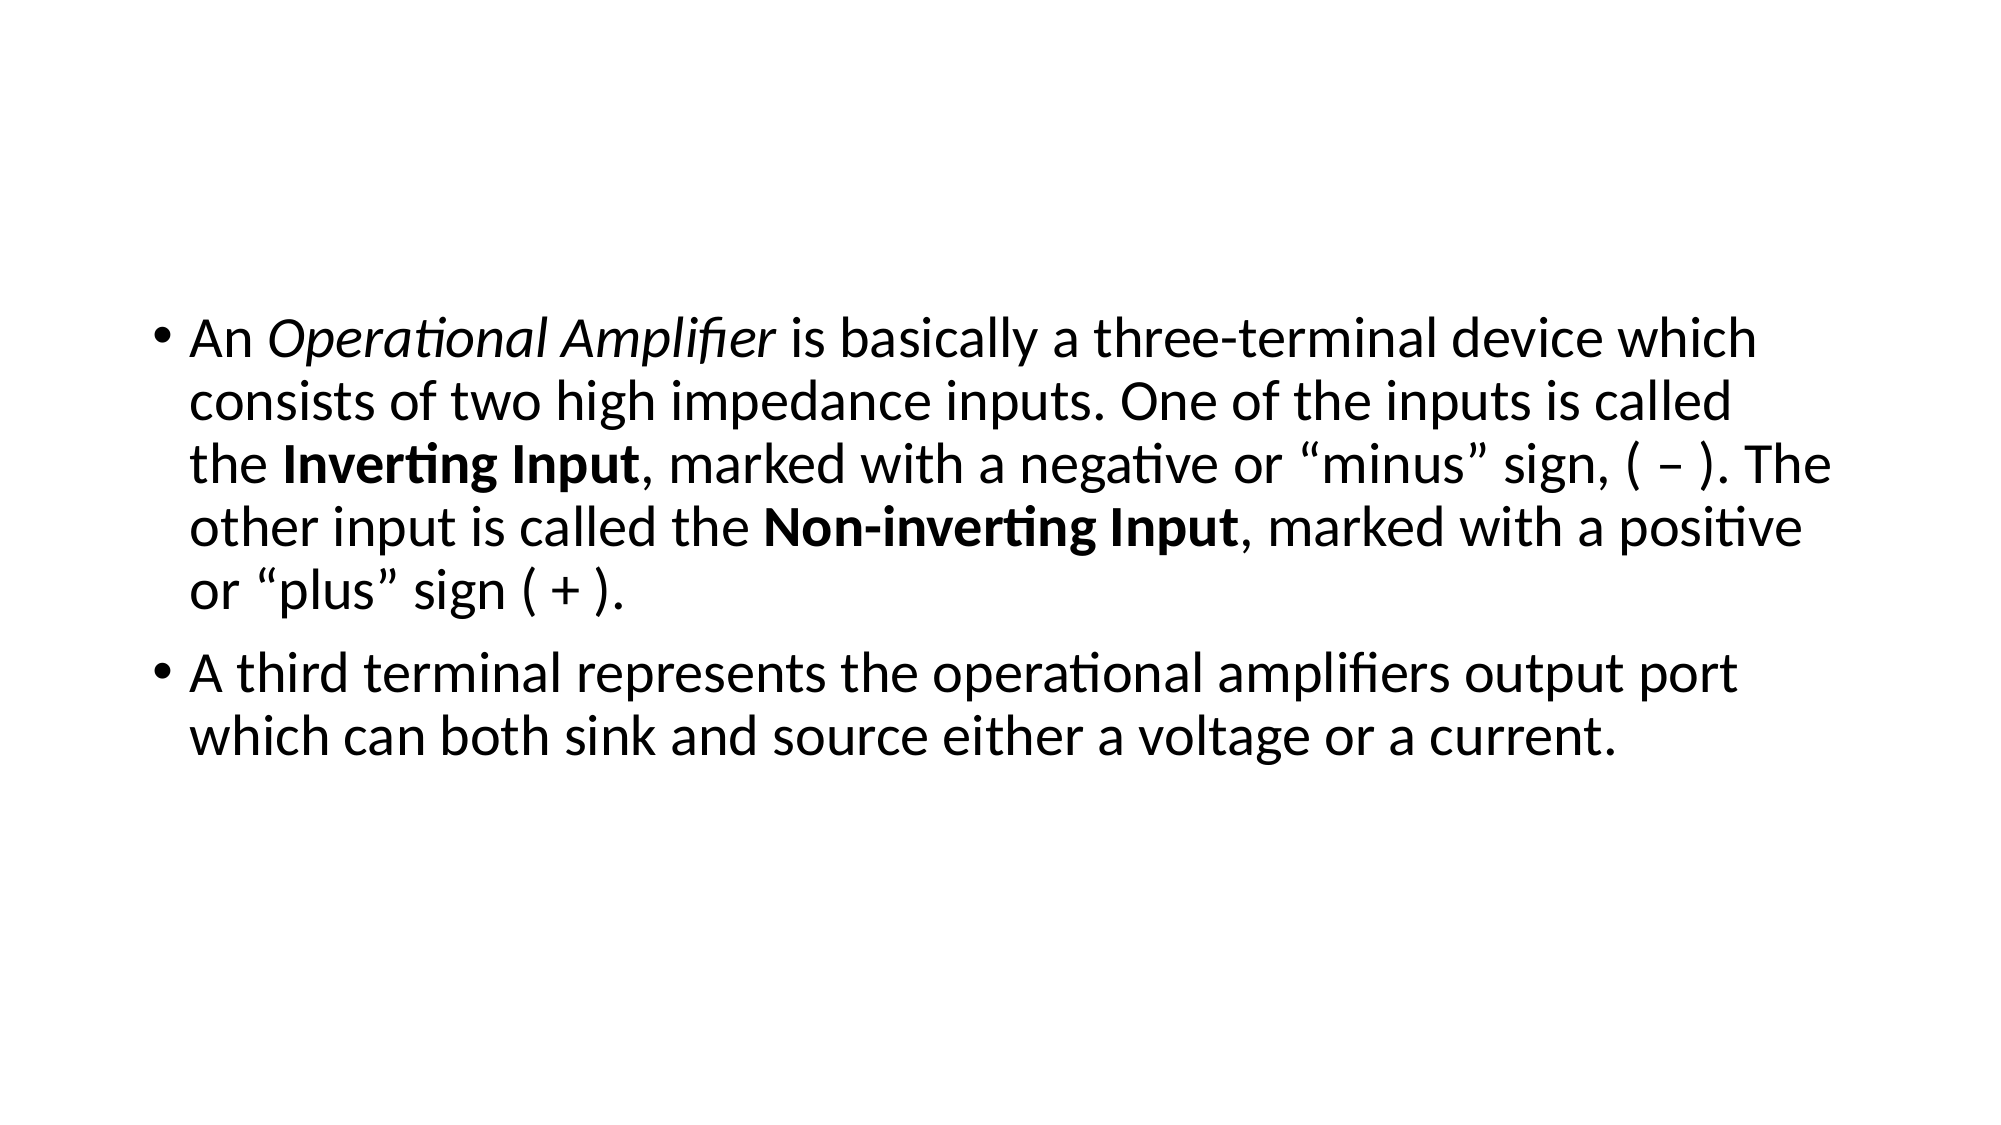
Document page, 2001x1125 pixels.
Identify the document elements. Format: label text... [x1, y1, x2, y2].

list An Operational Amplifier is basically a three-terminal device which consists of two high impedance inputs. One of the inputs is called the Inverting Input, marked with a negative or “minus” sign, ( – ). The other input is called the Non-inverting Input, marked with a positive or “plus” sign ( + ). A third terminal represents the operational amplifiers output port which can both sink and source either a voltage or a current. [137, 299, 1863, 1014]
